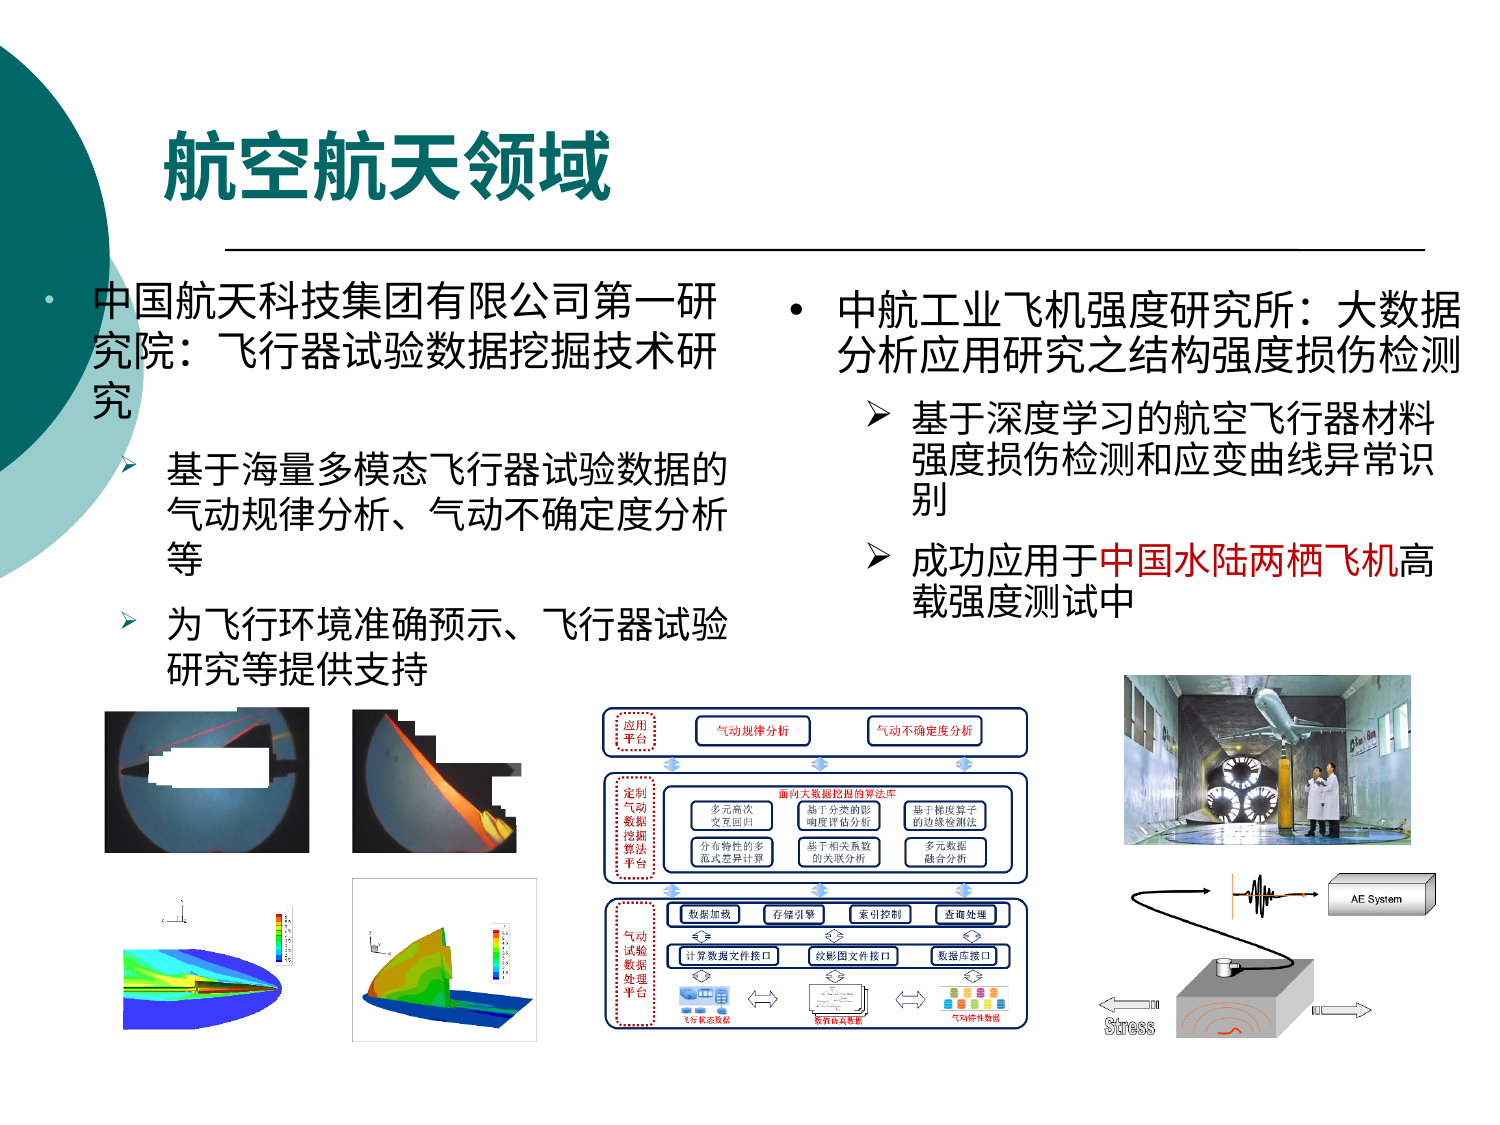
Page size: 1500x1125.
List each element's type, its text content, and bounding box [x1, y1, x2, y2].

title 航空航天领域 [147, 29, 1348, 217]
list 中国航天科技集团有限公司第一研究院：飞行器试验数据挖掘技术研究 基于海量多模态飞行器试验数据的气动规律分析、气动不确定度分析等 为飞行环境准确预示、飞行器试验研究等提供支持 [29, 267, 774, 638]
picture [1123, 675, 1411, 845]
picture [602, 706, 1028, 1030]
picture [116, 877, 298, 1038]
text_box 中航工业飞机强度研究所：大数据分析应用研究之结构强度损伤检测 基于深度学习的航空飞行器材料强度损伤检测和应变曲线异常识别 成功应用于中国水陆两栖飞机高载强度测试中 [774, 281, 1484, 642]
picture [1093, 867, 1442, 1041]
picture [352, 877, 537, 1042]
picture [352, 692, 537, 854]
picture [104, 684, 310, 854]
